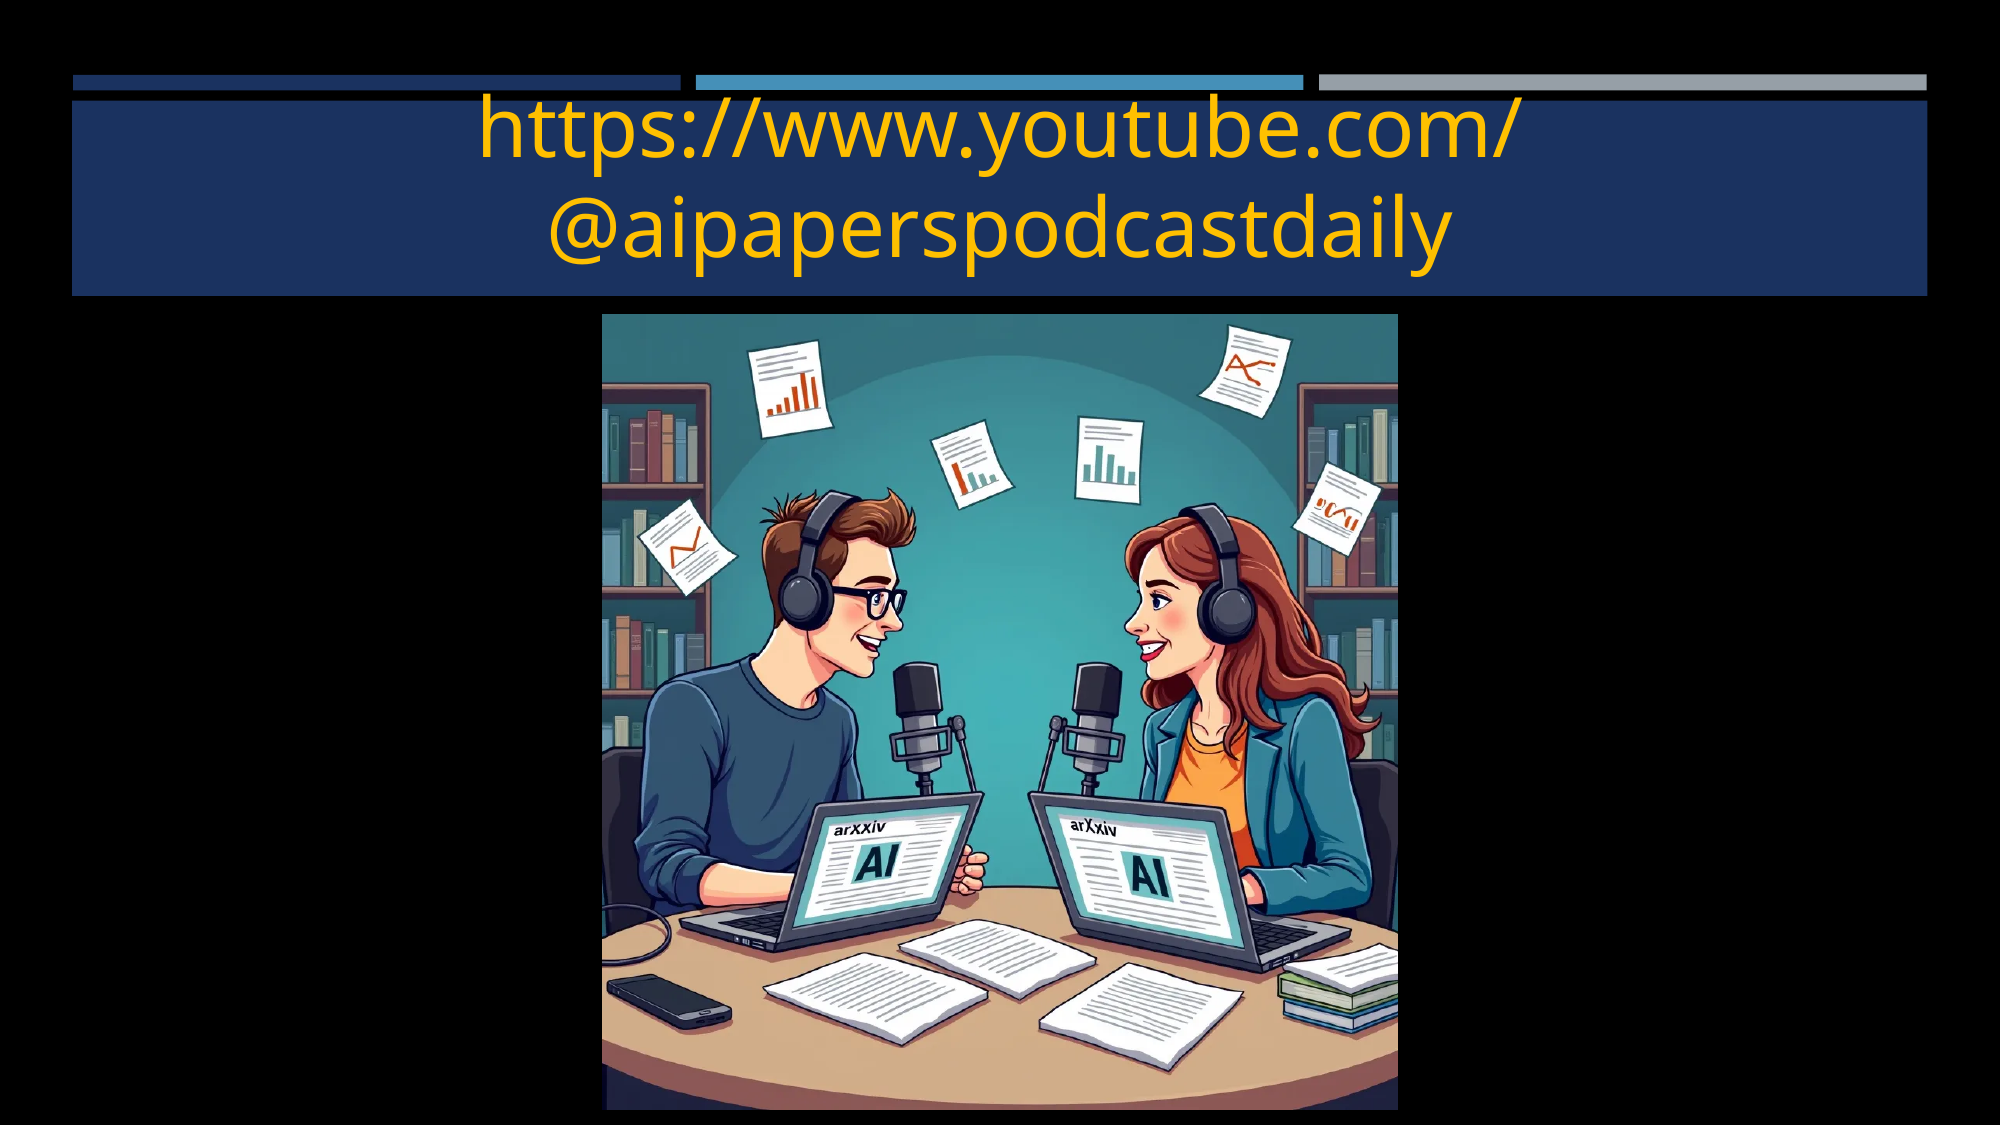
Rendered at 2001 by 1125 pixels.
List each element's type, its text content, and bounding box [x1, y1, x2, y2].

picture [601, 313, 1399, 1111]
title https://www.youtube.com/@aipaperspodcastdaily [95, 115, 1905, 282]
